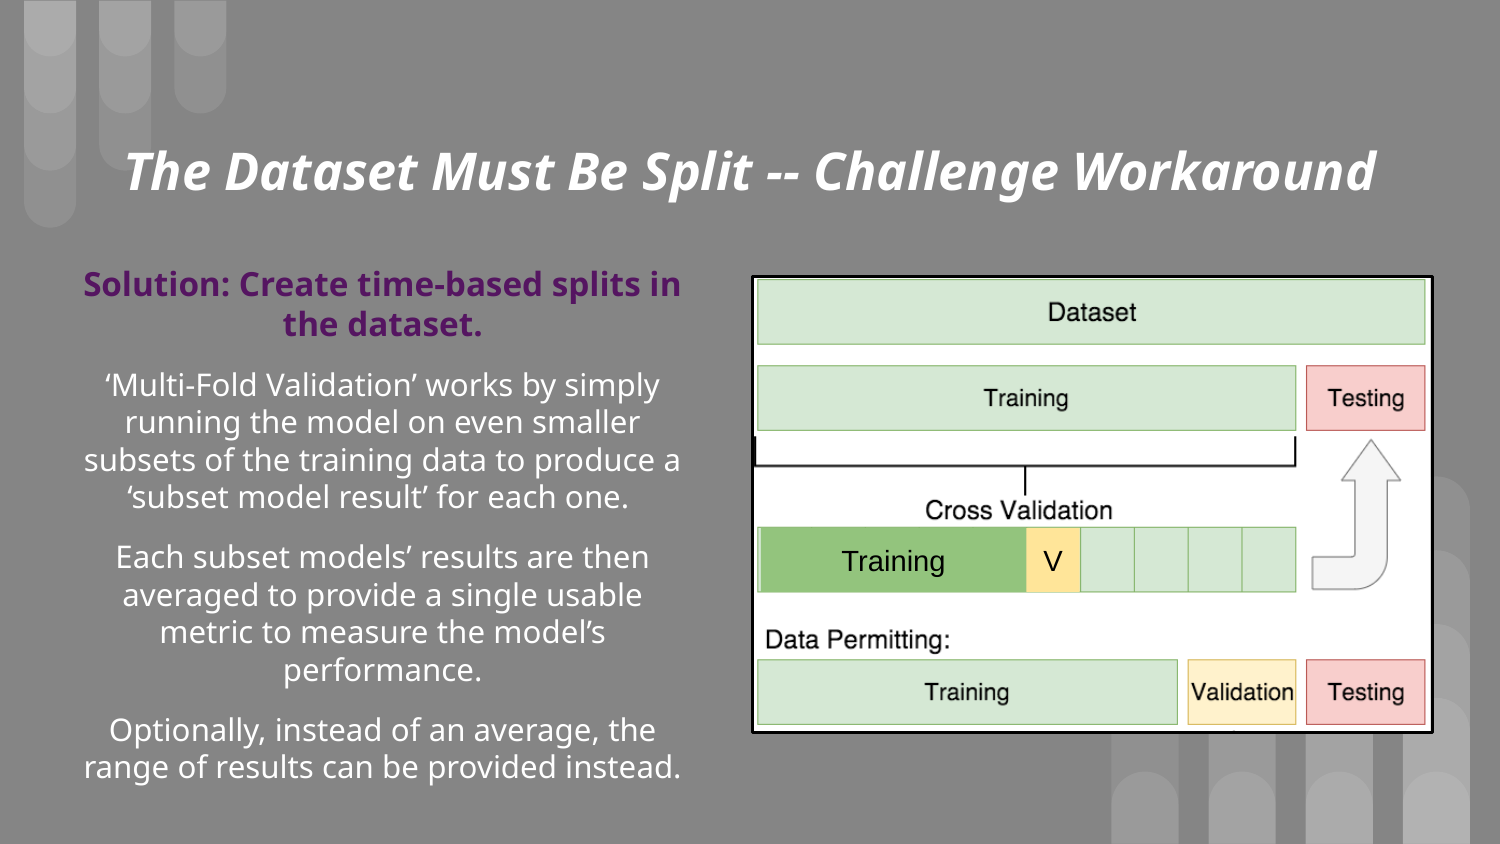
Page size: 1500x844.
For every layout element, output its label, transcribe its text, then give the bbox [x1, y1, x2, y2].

picture [753, 278, 1431, 732]
title The Dataset Must Be Split -- Challenge Workaround [98, 131, 1402, 209]
list Solution: Create time-based splits in the dataset. ‘Multi-Fold Validation’ works by simply running the model on even smaller subsets of the training data to produce a ‘subset model result’ for each one. Each subset models’ results are then averaged to provide a single usable metric to measure the model’s performance. Optionally, instead of an average, the range of results can be provided instead. [60, 248, 706, 762]
